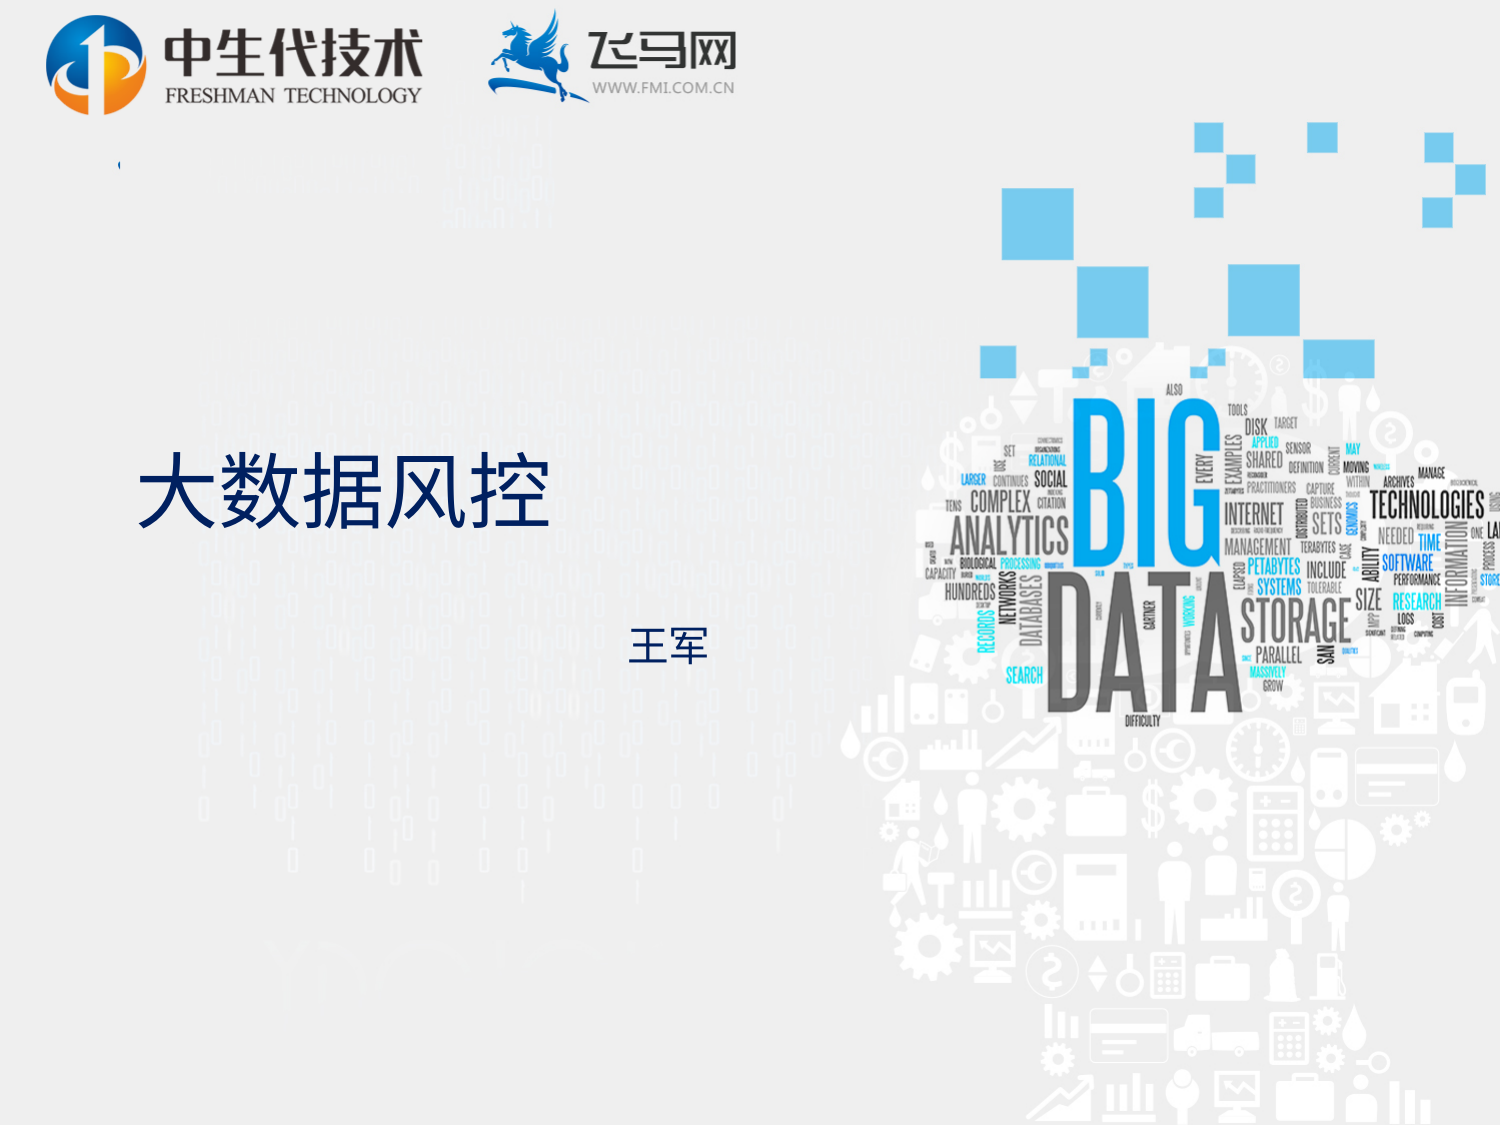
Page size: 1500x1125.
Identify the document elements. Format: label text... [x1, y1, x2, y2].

picture [0, 0, 1500, 1125]
text_box 大数据风控 [127, 431, 872, 547]
text_box 王军 [619, 612, 827, 677]
